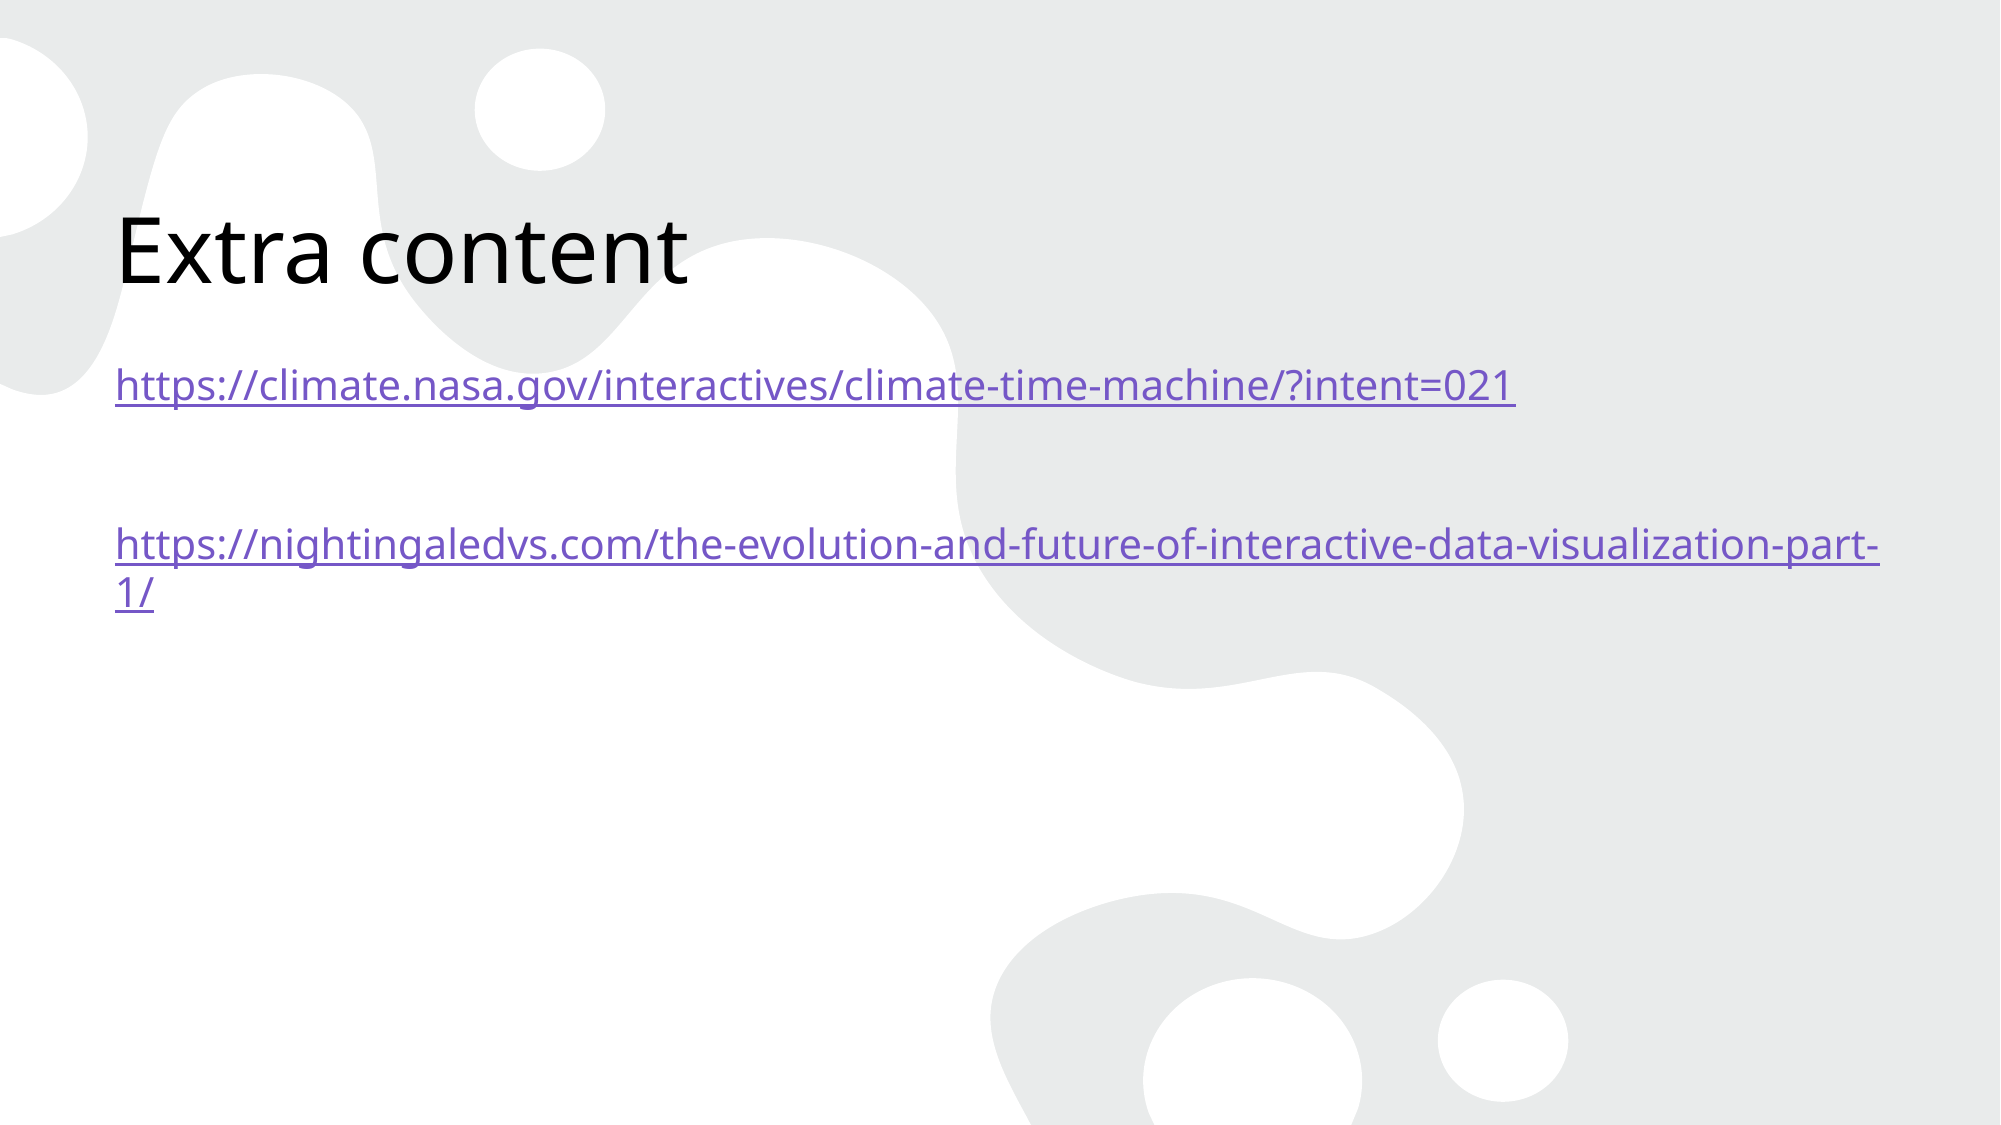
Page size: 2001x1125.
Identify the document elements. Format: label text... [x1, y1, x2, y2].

title Extra content [99, 91, 1900, 309]
list https://climate.nasa.gov/interactives/climate-time-machine/?intent=021 https://nightingaledvs.com/the-evolution-and-future-of-interactive-data-visualization-part-1/ [99, 345, 1900, 1008]
